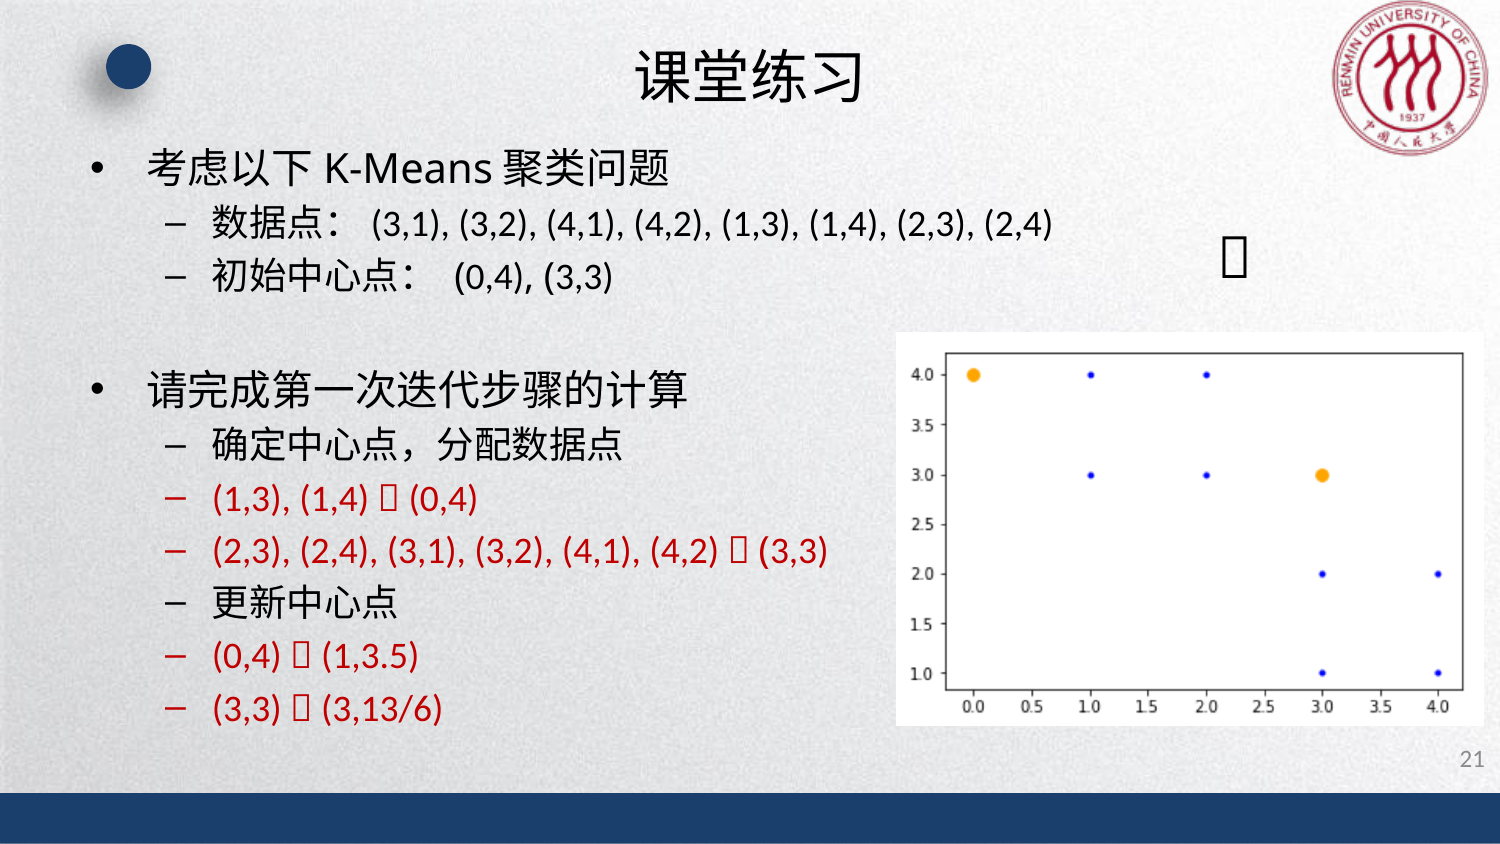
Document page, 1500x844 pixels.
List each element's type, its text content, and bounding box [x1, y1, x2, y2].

title 课堂练习 [75, 33, 1425, 116]
slide_number 21 [1432, 735, 1500, 781]
picture [0, 0, 1500, 793]
list 考虑以下K-Means聚类问题 数据点：(3,1), (3,2), (4,1), (4,2), (1,3), (1,4), (2,3), (2,4) 初始中心点： (0,4), (3,3) 请完成第一次迭代步骤的计算 确定中心点，分配数据点 (1,3), (1,4)  (0,4) (2,3), (2,4), (3,1), (3,2), (4,1), (4,2)  (3,3) 更新中心点 (0,4)  (1,3.5) (3,3)  (3,13/6) [75, 134, 1425, 781]
text_box 🔔 [1202, 212, 1283, 298]
